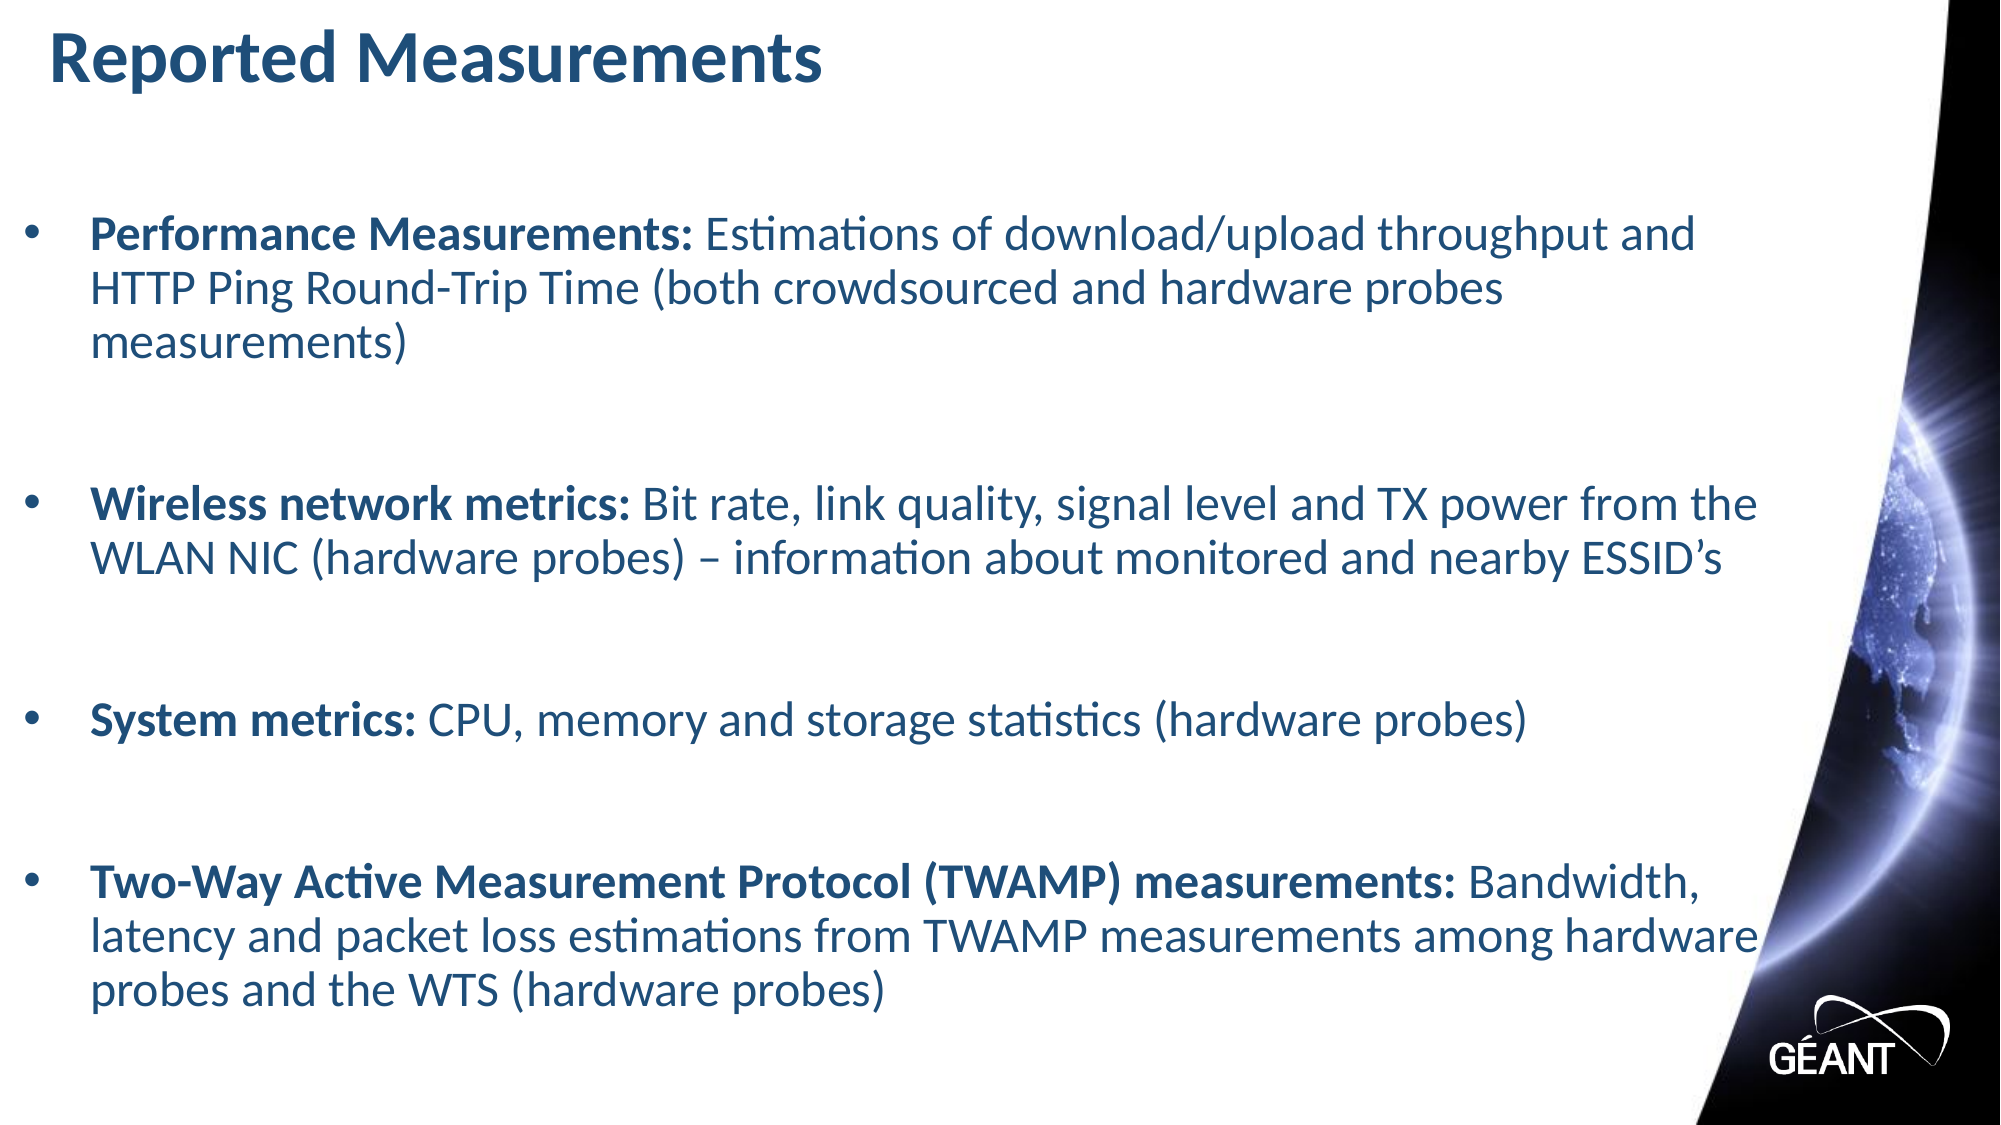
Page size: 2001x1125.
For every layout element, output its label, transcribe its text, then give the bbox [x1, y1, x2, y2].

picture [1530, 0, 2000, 1125]
title Reported Measurements [34, 23, 1658, 94]
list Performance Measurements: Estimations of download/upload throughput and HTTP Ping Round-Trip Time (both crowdsourced and hardware probes measurements) Wireless network metrics: Bit rate, link quality, signal level and TX power from the WLAN NIC (hardware probes) – information about monitored and nearby ESSID’s System metrics: CPU, memory and storage statistics (hardware probes) Two-Way Active Measurement Protocol (TWAMP) measurements: Bandwidth, latency and packet loss estimations from TWAMP measurements among hardware probes and the WTS (hardware probes) [0, 199, 1784, 958]
